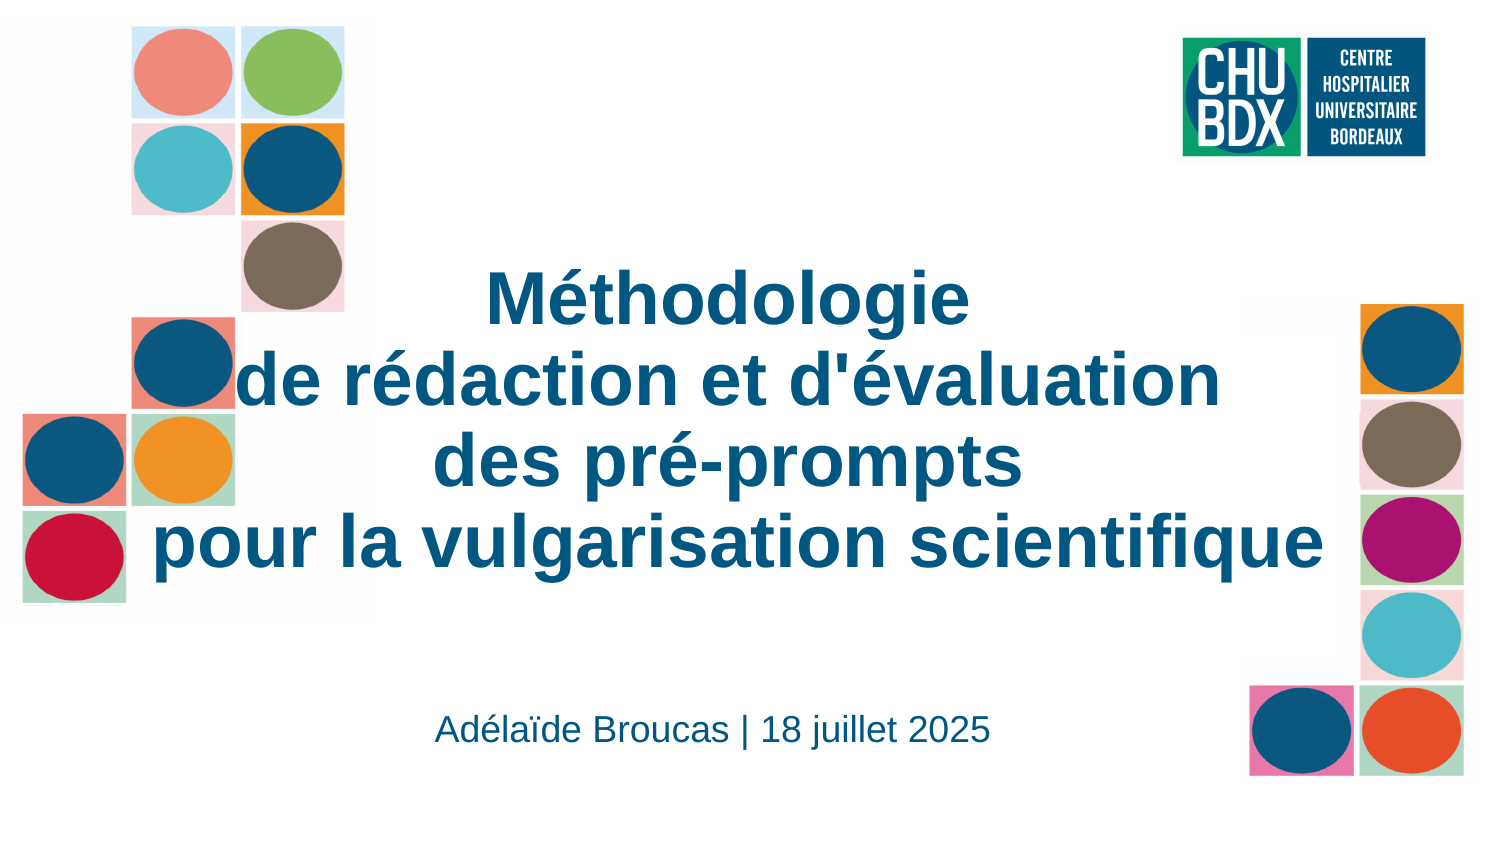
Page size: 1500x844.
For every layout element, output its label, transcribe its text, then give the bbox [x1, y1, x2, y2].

title Méthodologie de rédaction et d'évaluation des pré-prompts pour la vulgarisation scientifique [122, 197, 1356, 646]
picture [1176, 31, 1432, 163]
subtitle Adélaïde Broucas | 18 juillet 2025 [144, 646, 1270, 758]
picture [5, 18, 370, 617]
picture [1244, 296, 1474, 784]
